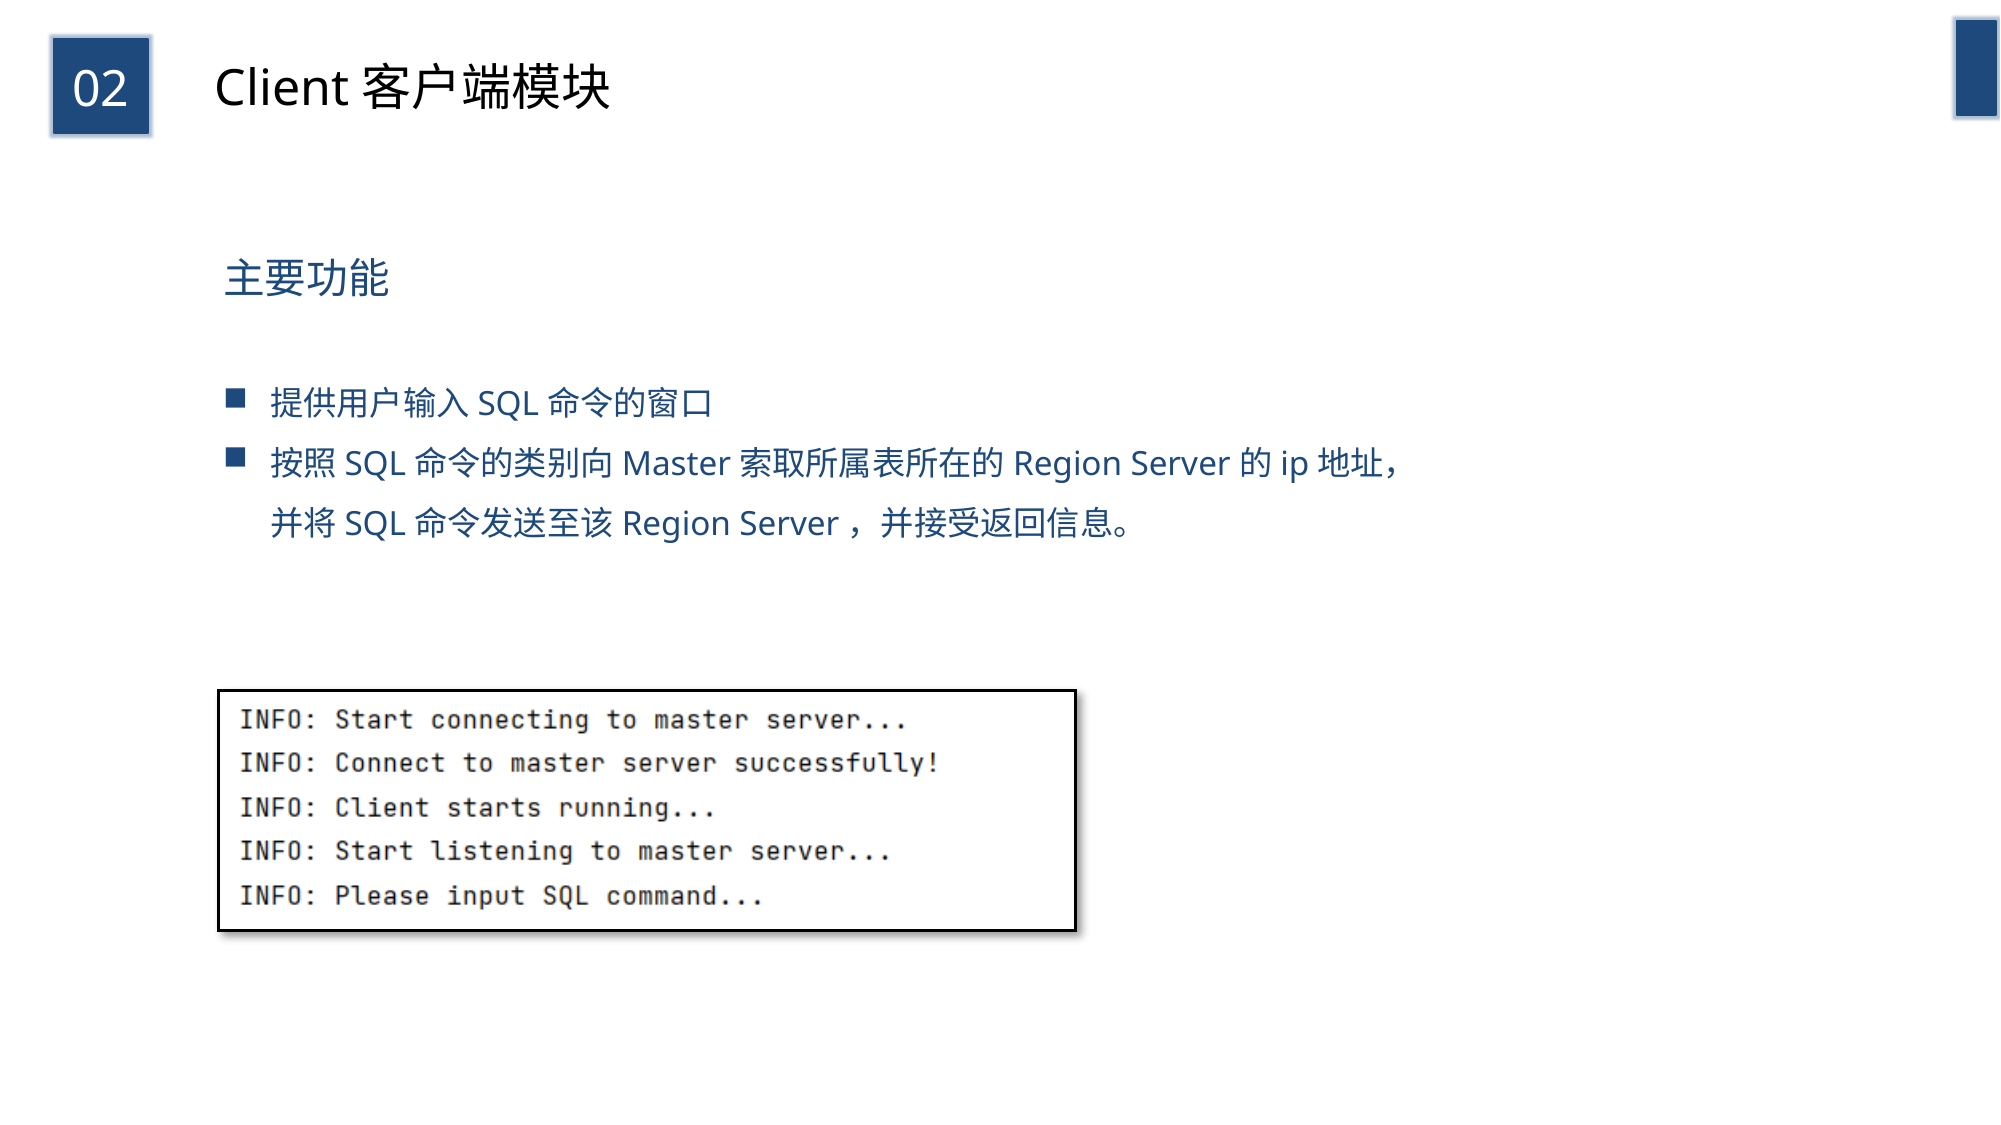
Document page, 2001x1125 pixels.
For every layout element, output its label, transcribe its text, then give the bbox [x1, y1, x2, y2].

picture [220, 692, 1075, 929]
text_box 主要功能 提供用户输入SQL命令的窗口 按照SQL命令的类别向Master索取所属表所在的Region Server的ip地址，并将SQL命令发送至该Region Server，并接受返回信息。 [208, 219, 1410, 550]
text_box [45, 20, 1997, 134]
